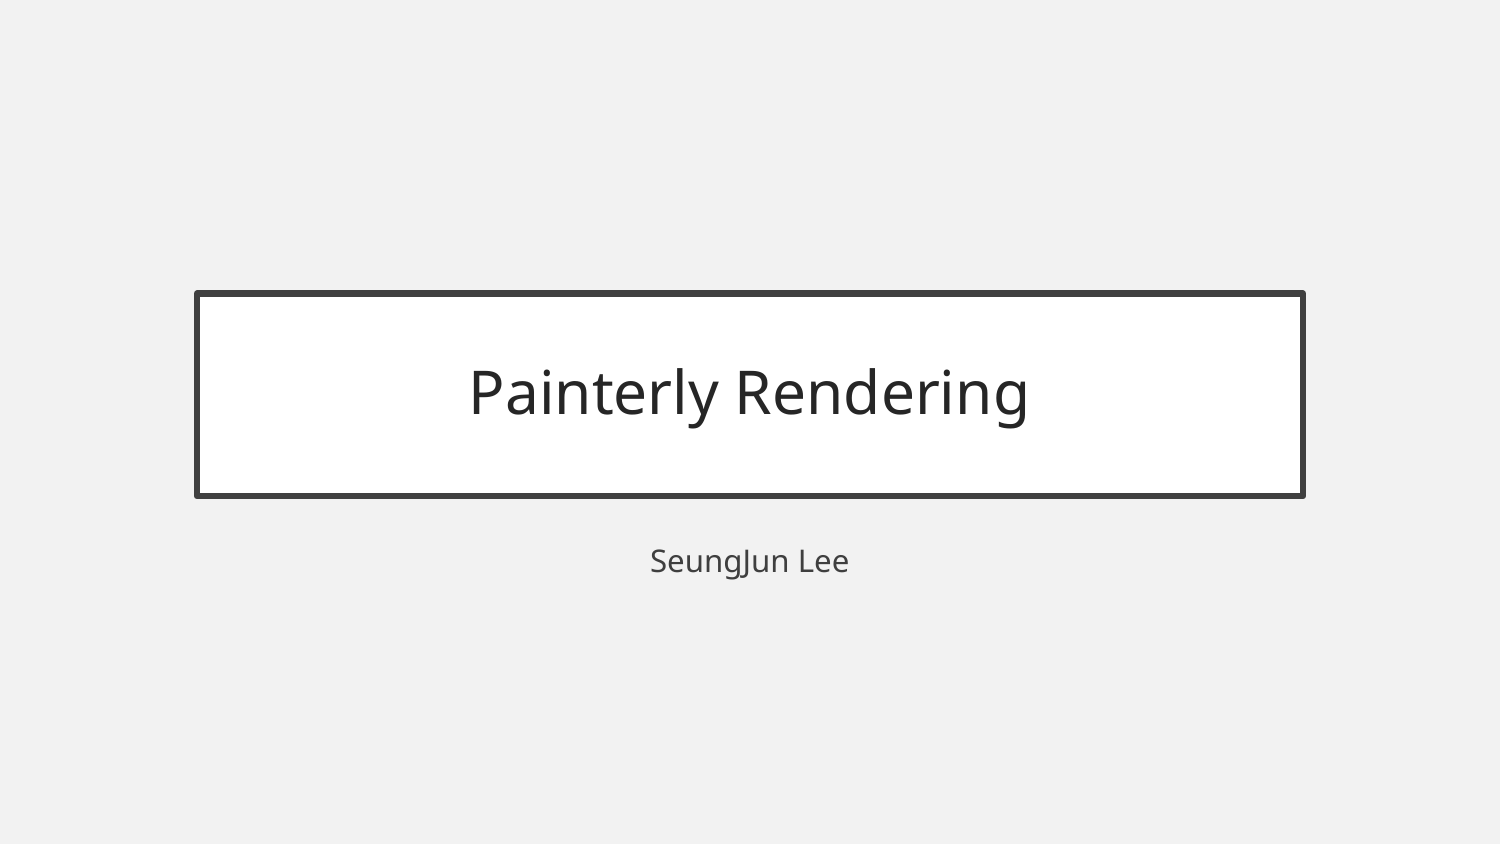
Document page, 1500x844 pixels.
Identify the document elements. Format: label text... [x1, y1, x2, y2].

subtitle SeungJun Lee [331, 535, 1169, 688]
title Painterly Rendering [194, 290, 1306, 499]
